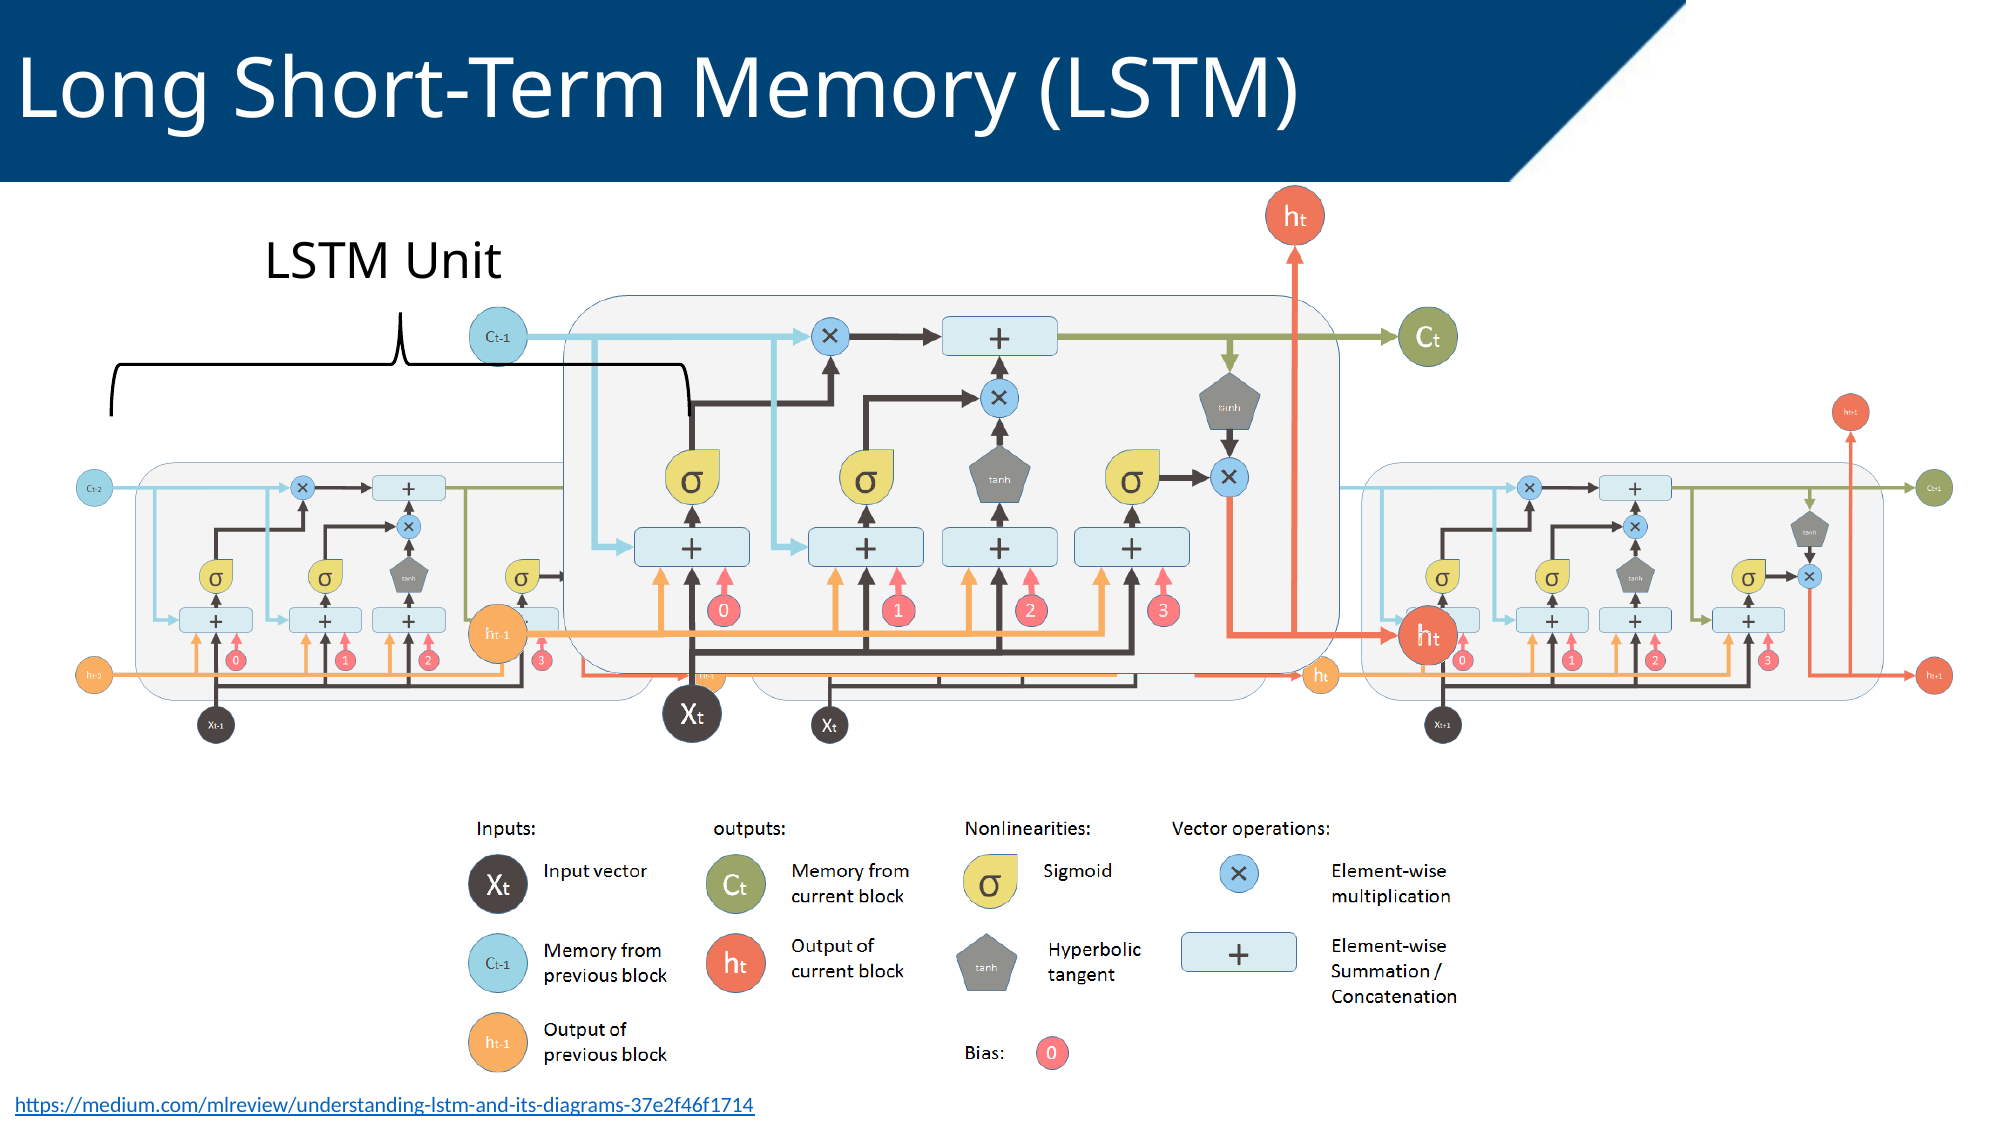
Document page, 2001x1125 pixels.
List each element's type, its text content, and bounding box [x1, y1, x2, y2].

text_box https://medium.com/mlreview/understanding-lstm-and-its-diagrams-37e2f46f1714 [0, 1083, 1000, 1125]
picture [463, 185, 1470, 1079]
title Long Short-Term Memory (LSTM) [0, 0, 1511, 182]
text_box LSTM Unit [249, 221, 463, 297]
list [1470, 393, 1953, 749]
picture [1511, 0, 1686, 182]
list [75, 393, 463, 749]
text_box [111, 312, 463, 393]
